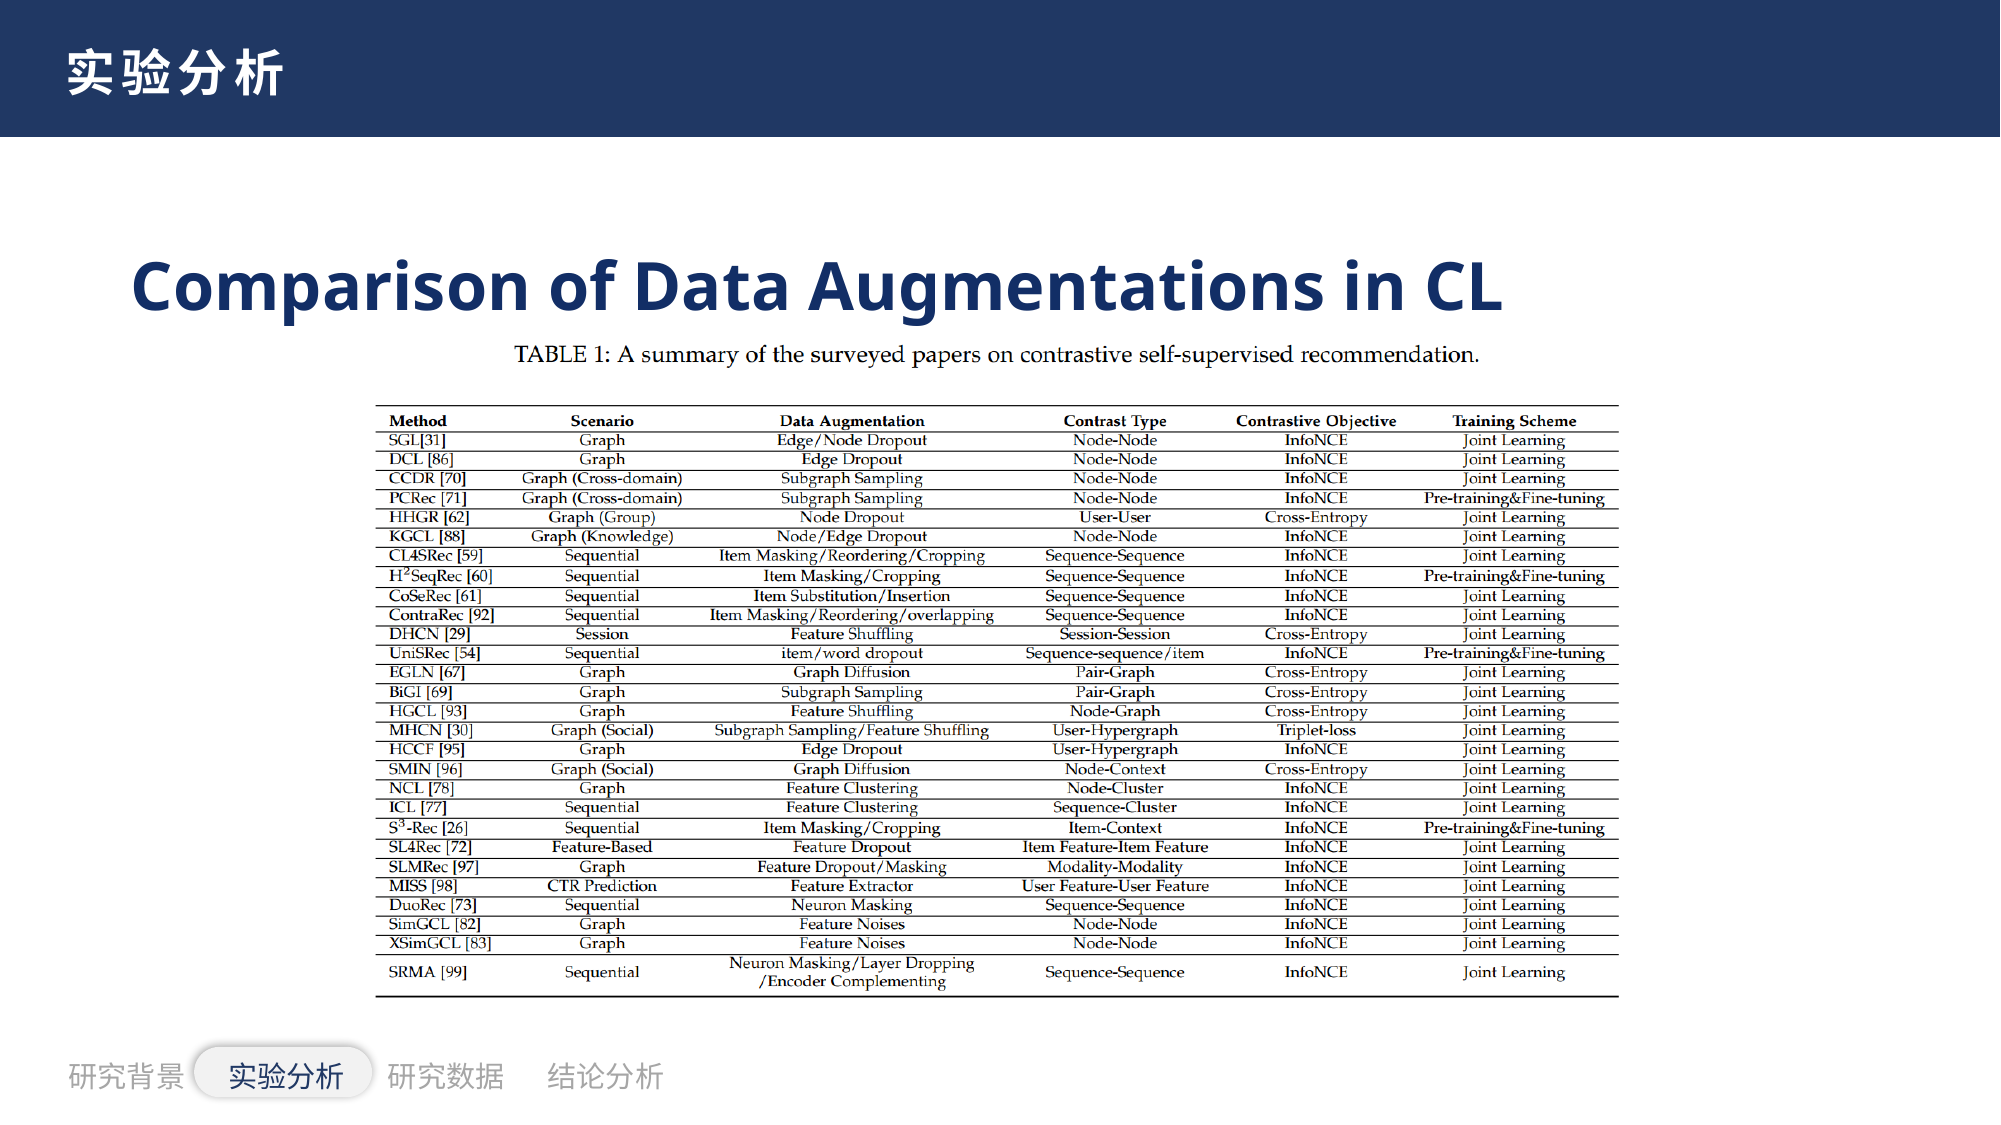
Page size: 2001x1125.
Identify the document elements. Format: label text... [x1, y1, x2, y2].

text_box Comparison of Data Augmentations in CL [115, 216, 1772, 419]
picture [366, 333, 1634, 1010]
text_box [0, 0, 2000, 137]
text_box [53, 1033, 711, 1098]
